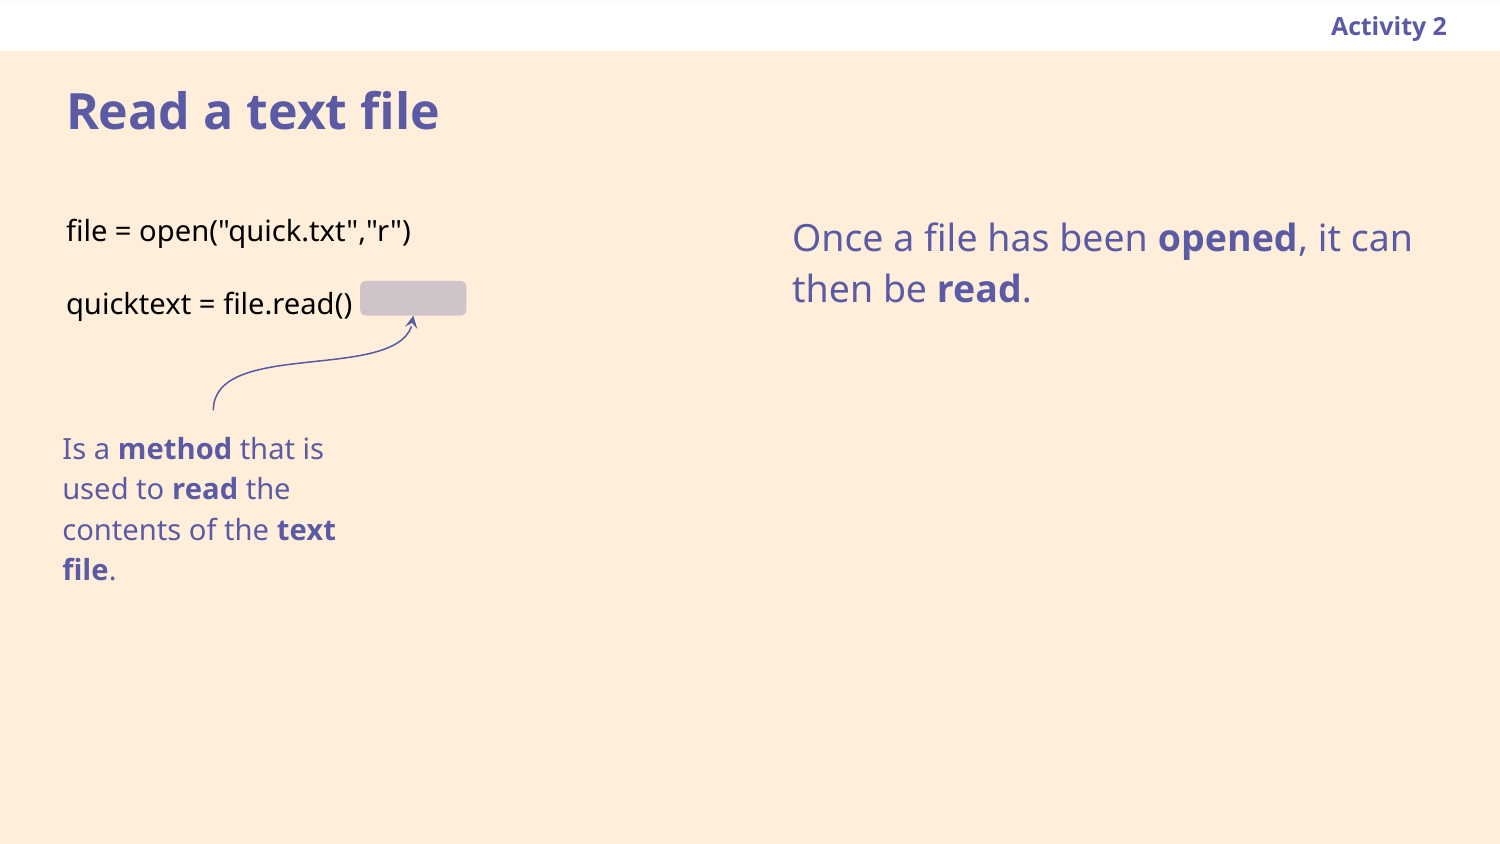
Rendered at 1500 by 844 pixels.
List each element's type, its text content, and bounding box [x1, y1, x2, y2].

subtitle Activity 2 [862, 0, 1448, 52]
title Read a text file [51, 52, 1449, 167]
list file = open("quick.txt","r") quicktext = file.read() [51, 191, 723, 493]
text_box Is a method that is used to read the contents of the text file. [47, 410, 380, 676]
text_box [366, 280, 467, 316]
list Once a file has been opened, it can then be read. [776, 191, 1449, 793]
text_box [265, 262, 361, 464]
